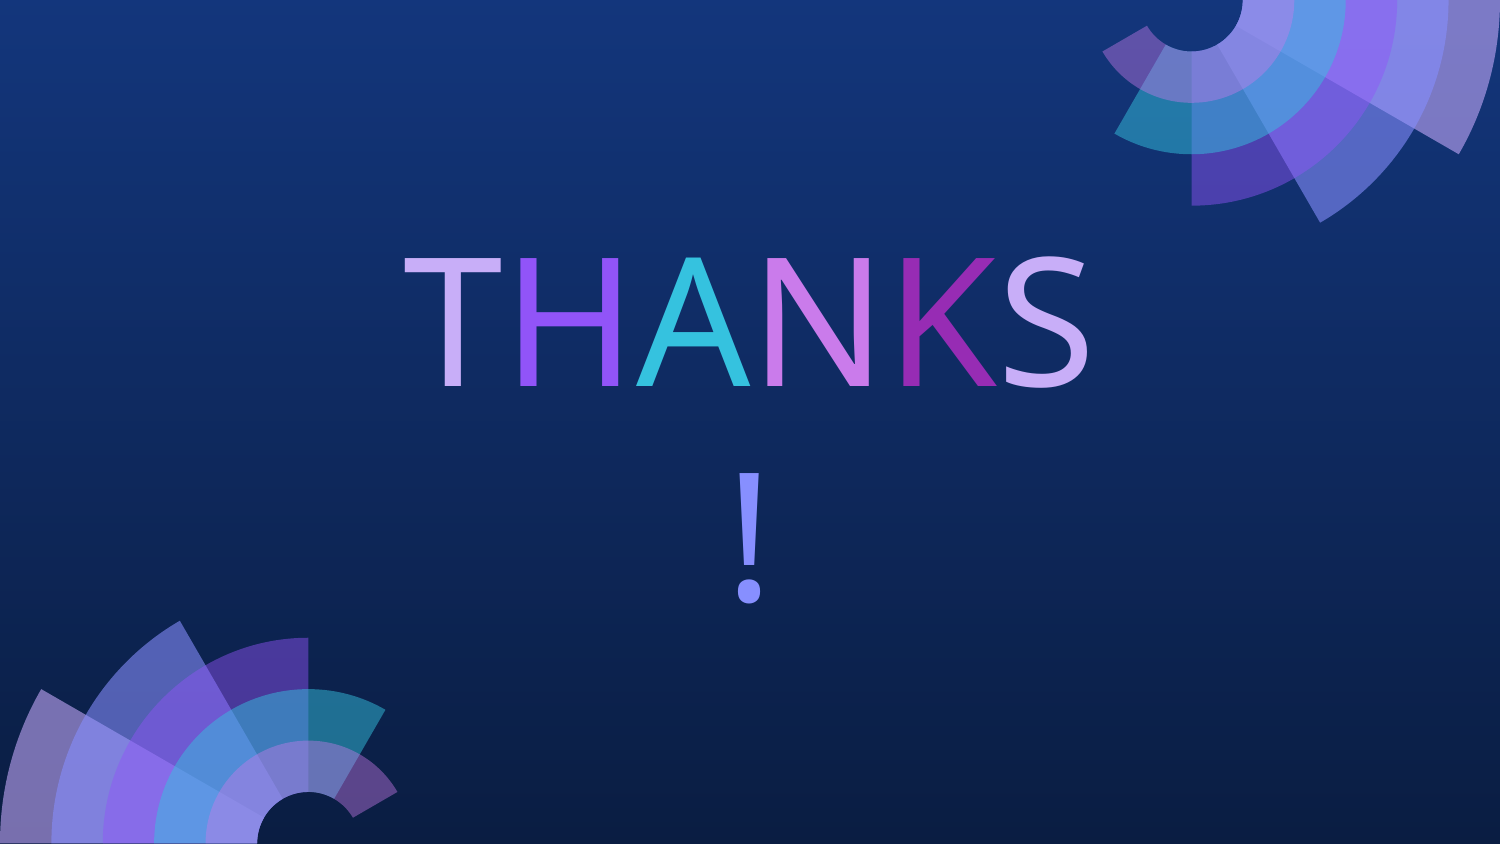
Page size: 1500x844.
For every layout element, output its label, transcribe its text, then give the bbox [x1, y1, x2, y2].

title THANKS! [366, 219, 1134, 624]
